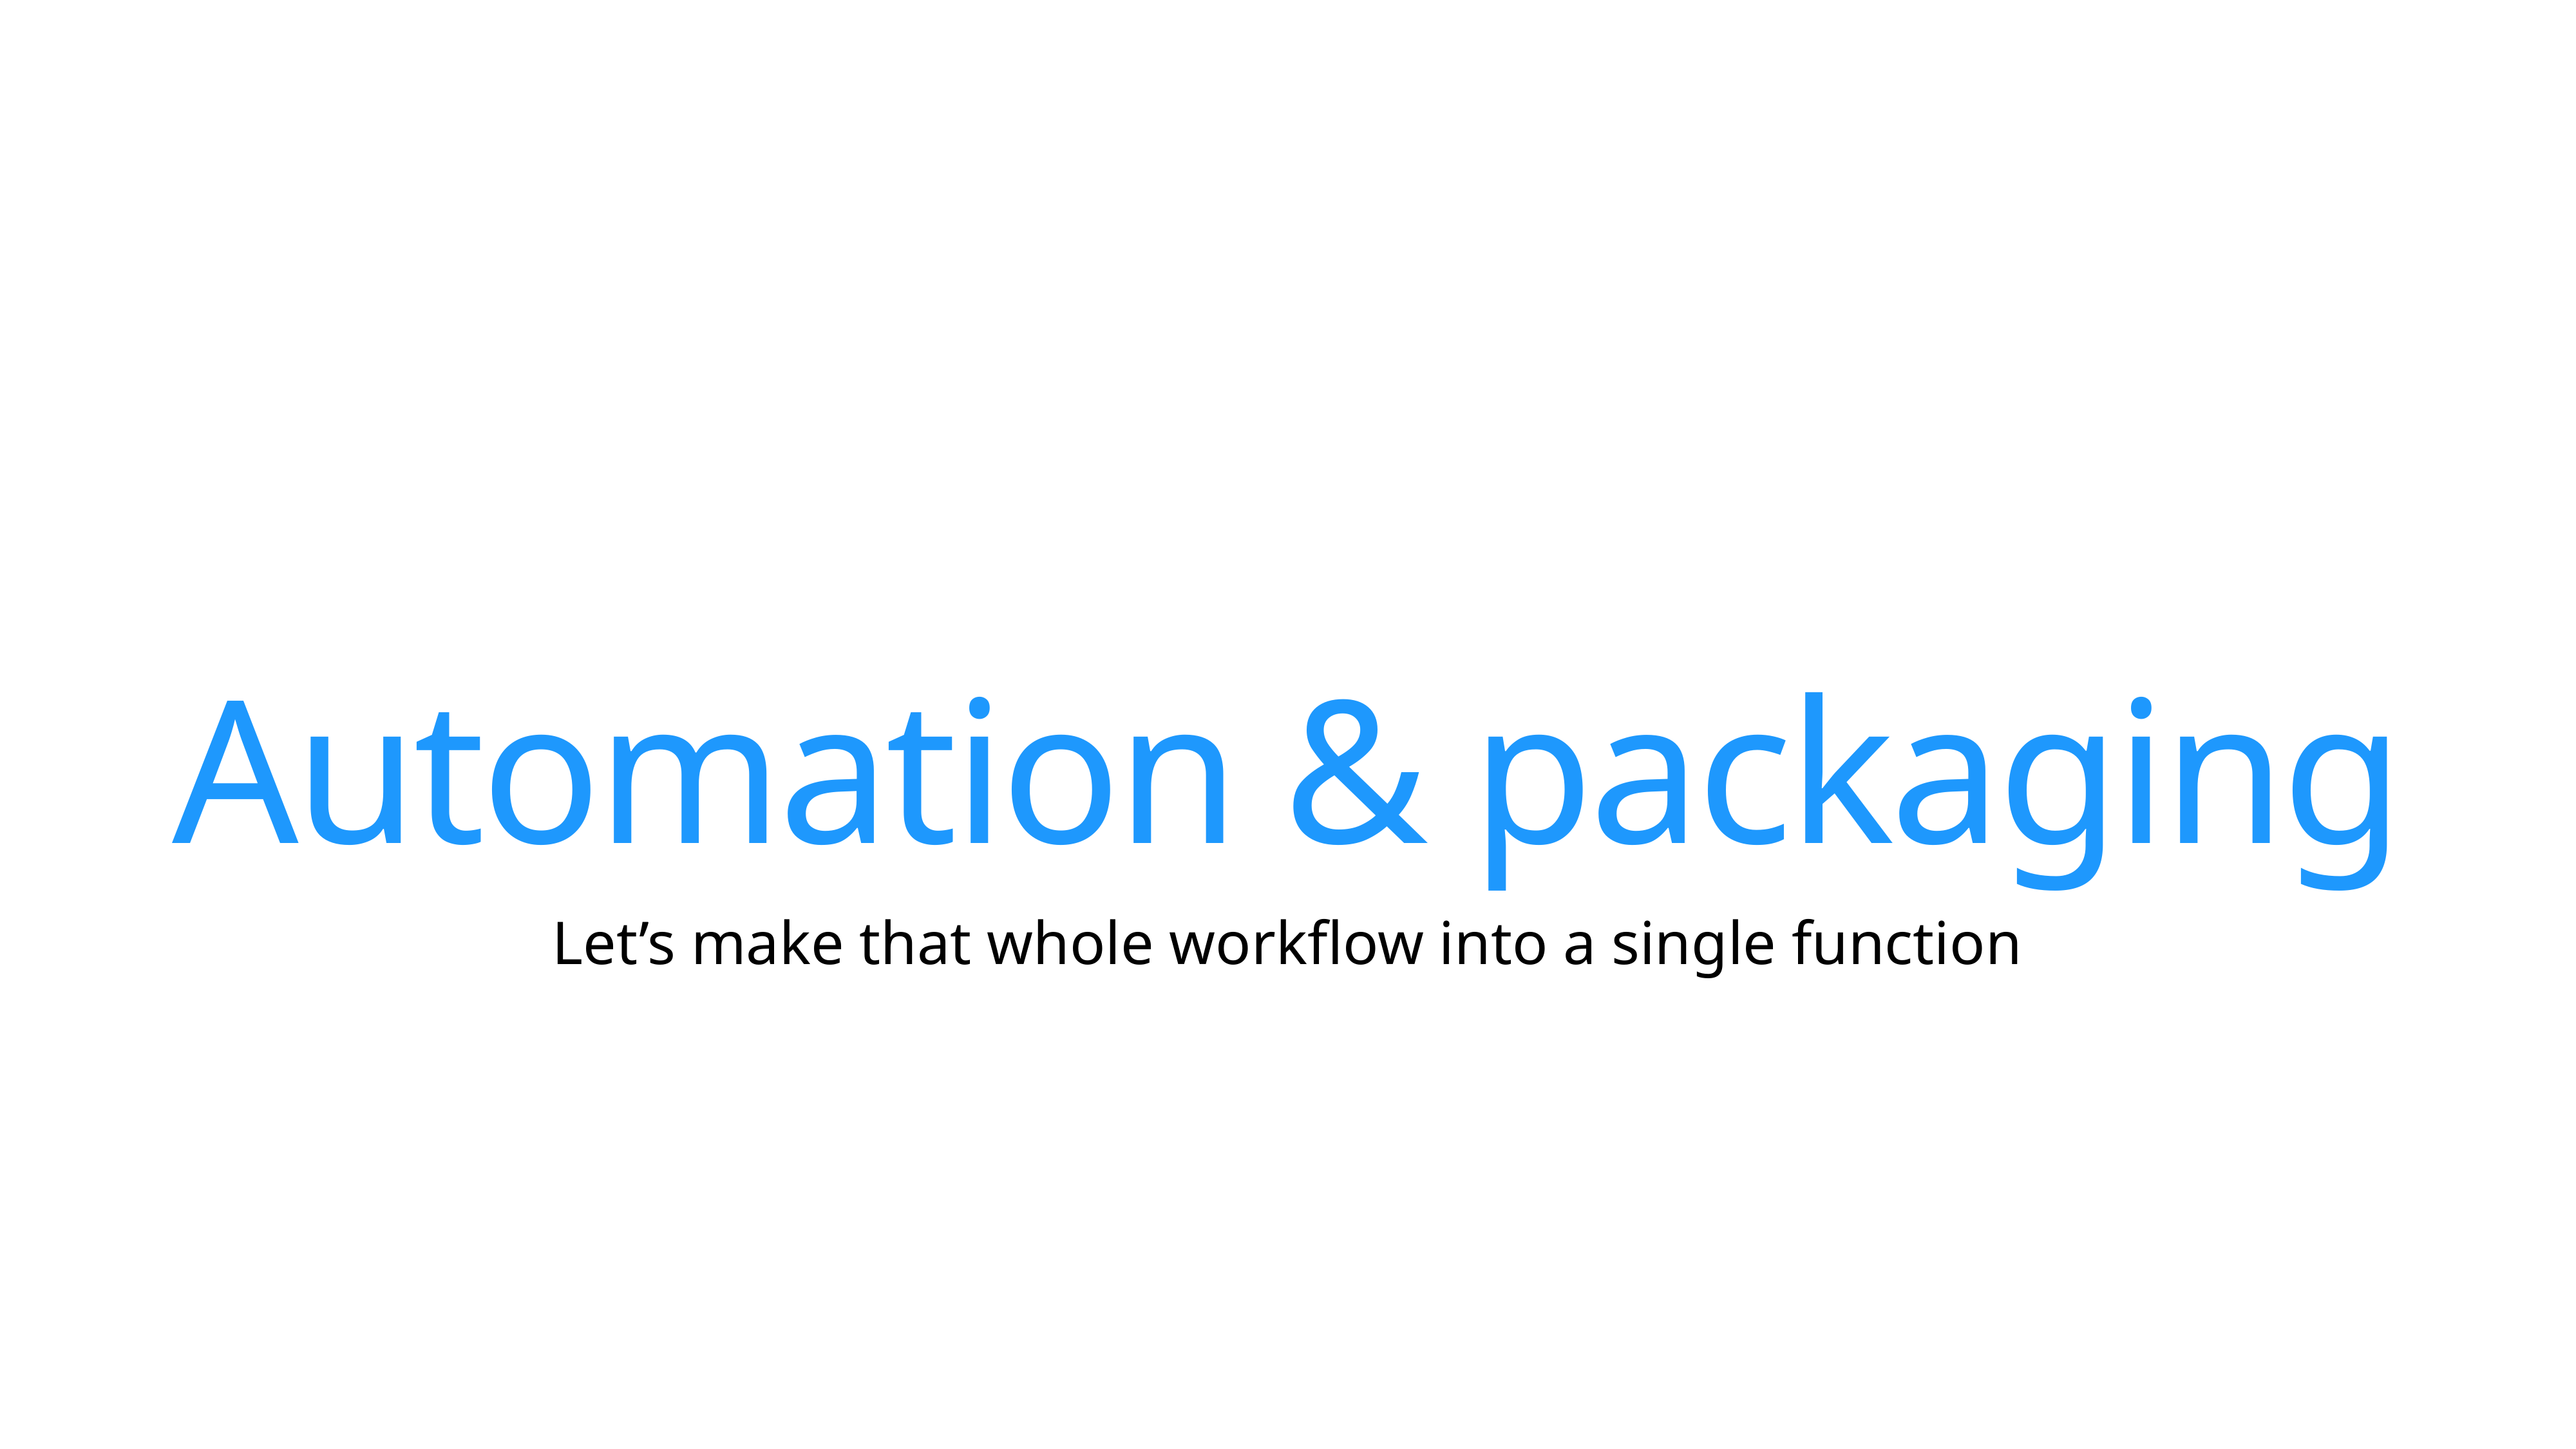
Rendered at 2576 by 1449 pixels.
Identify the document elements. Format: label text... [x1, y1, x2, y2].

list Let’s make that whole workflow into a single function [133, 900, 2443, 1036]
list Automation & packaging [133, 412, 2443, 887]
